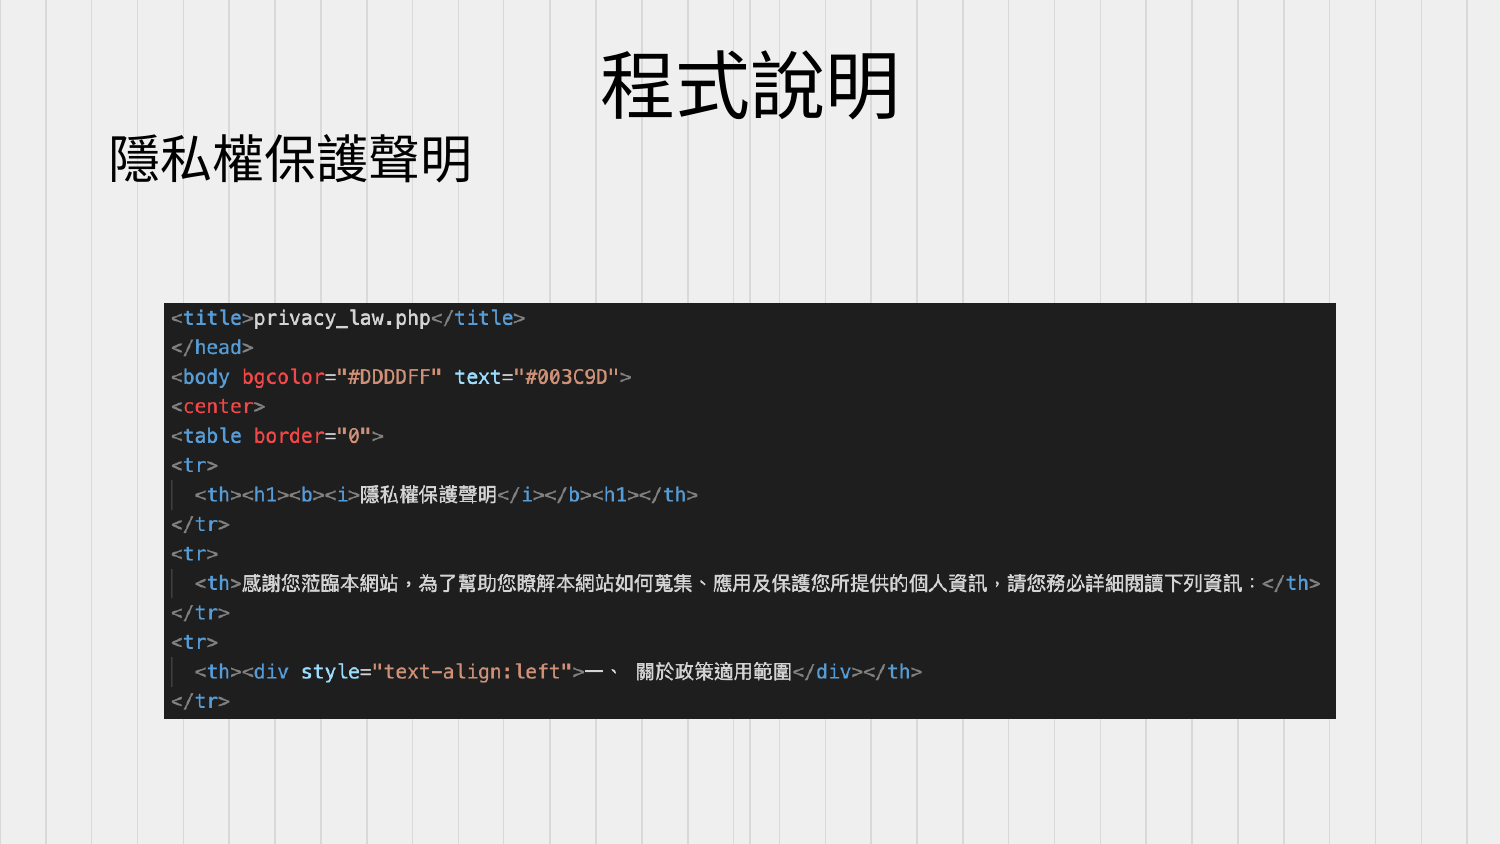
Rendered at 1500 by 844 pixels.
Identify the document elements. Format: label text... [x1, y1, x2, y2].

picture [164, 303, 1336, 719]
text_box 程式說明 [554, 32, 946, 143]
text_box 隱私權保護聲明 [93, 119, 505, 197]
